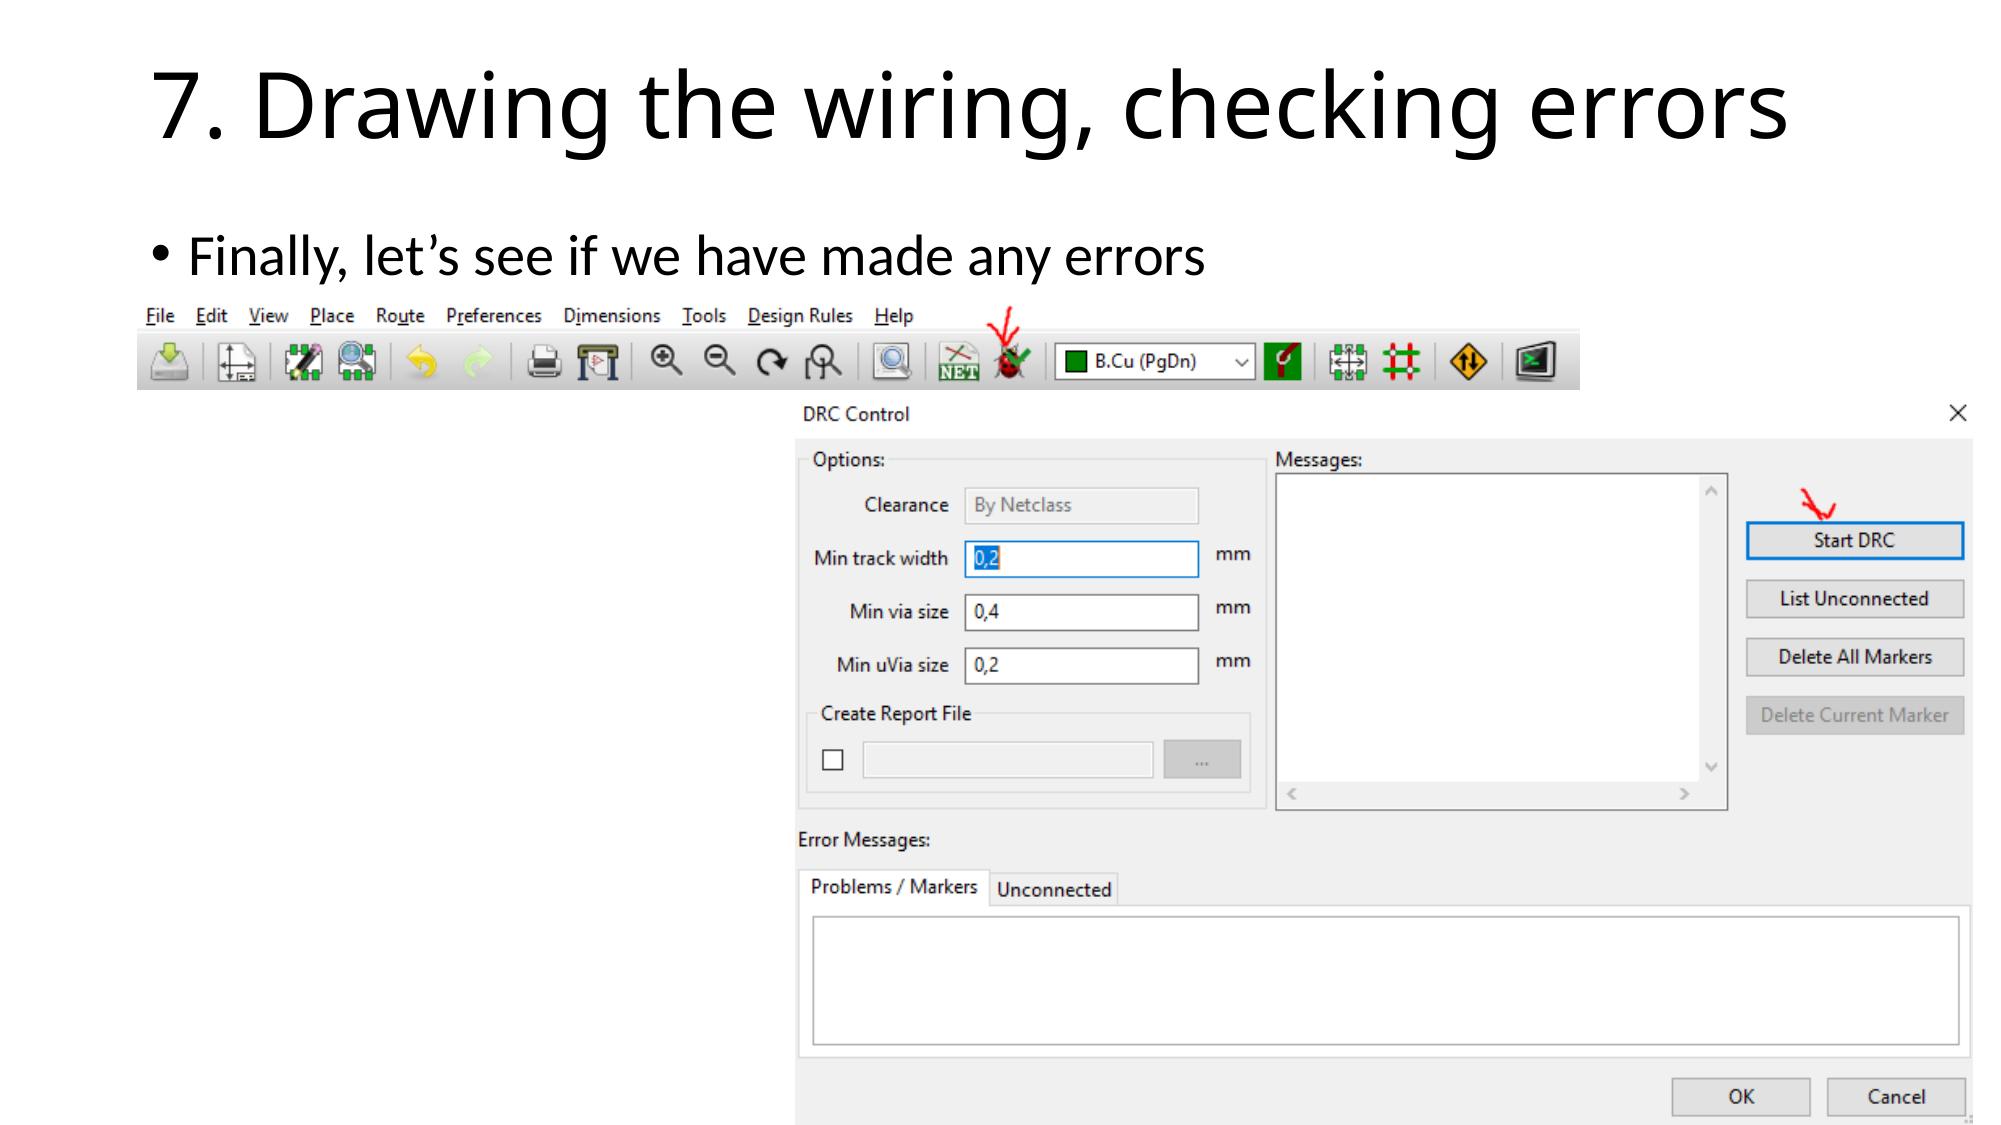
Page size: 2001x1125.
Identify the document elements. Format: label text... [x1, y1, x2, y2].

picture [795, 397, 1973, 1125]
title 7. Drawing the wiring, checking errors [135, 0, 1861, 217]
list Finally, let’s see if we have made any errors [135, 217, 1861, 932]
picture [137, 302, 1580, 390]
